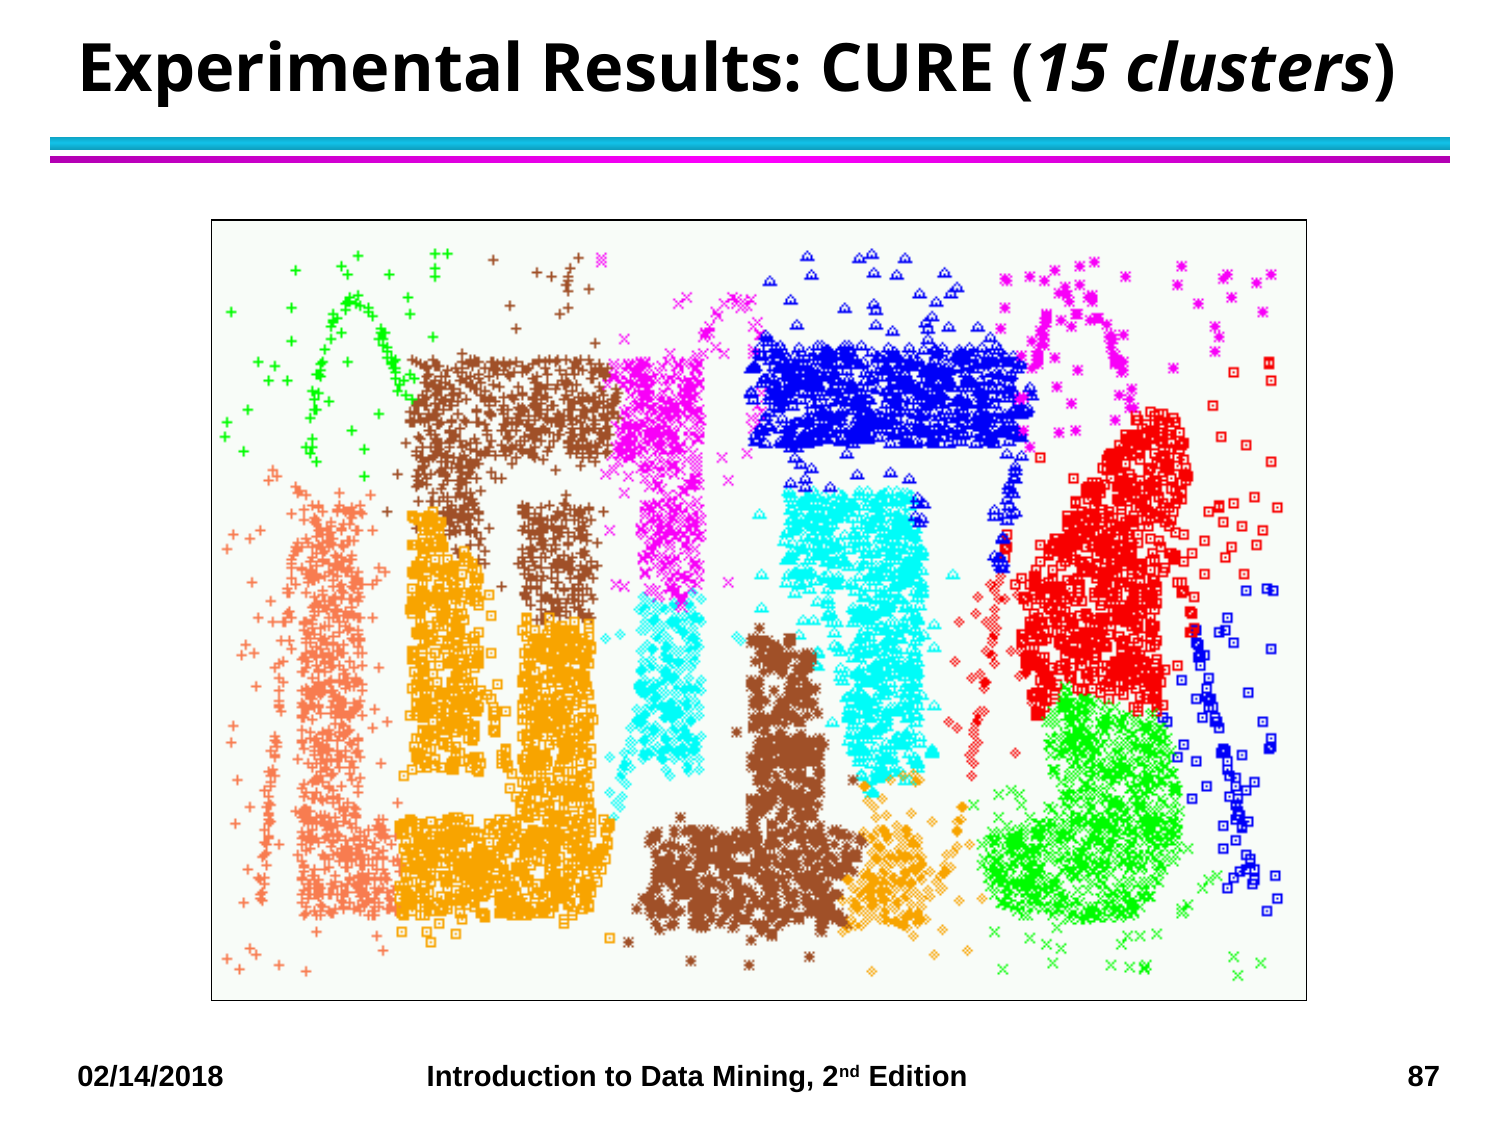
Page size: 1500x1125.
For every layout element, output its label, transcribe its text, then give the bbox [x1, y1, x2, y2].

title Experimental Results: CURE (15 clusters) [62, 24, 1475, 113]
picture [212, 220, 1306, 1001]
